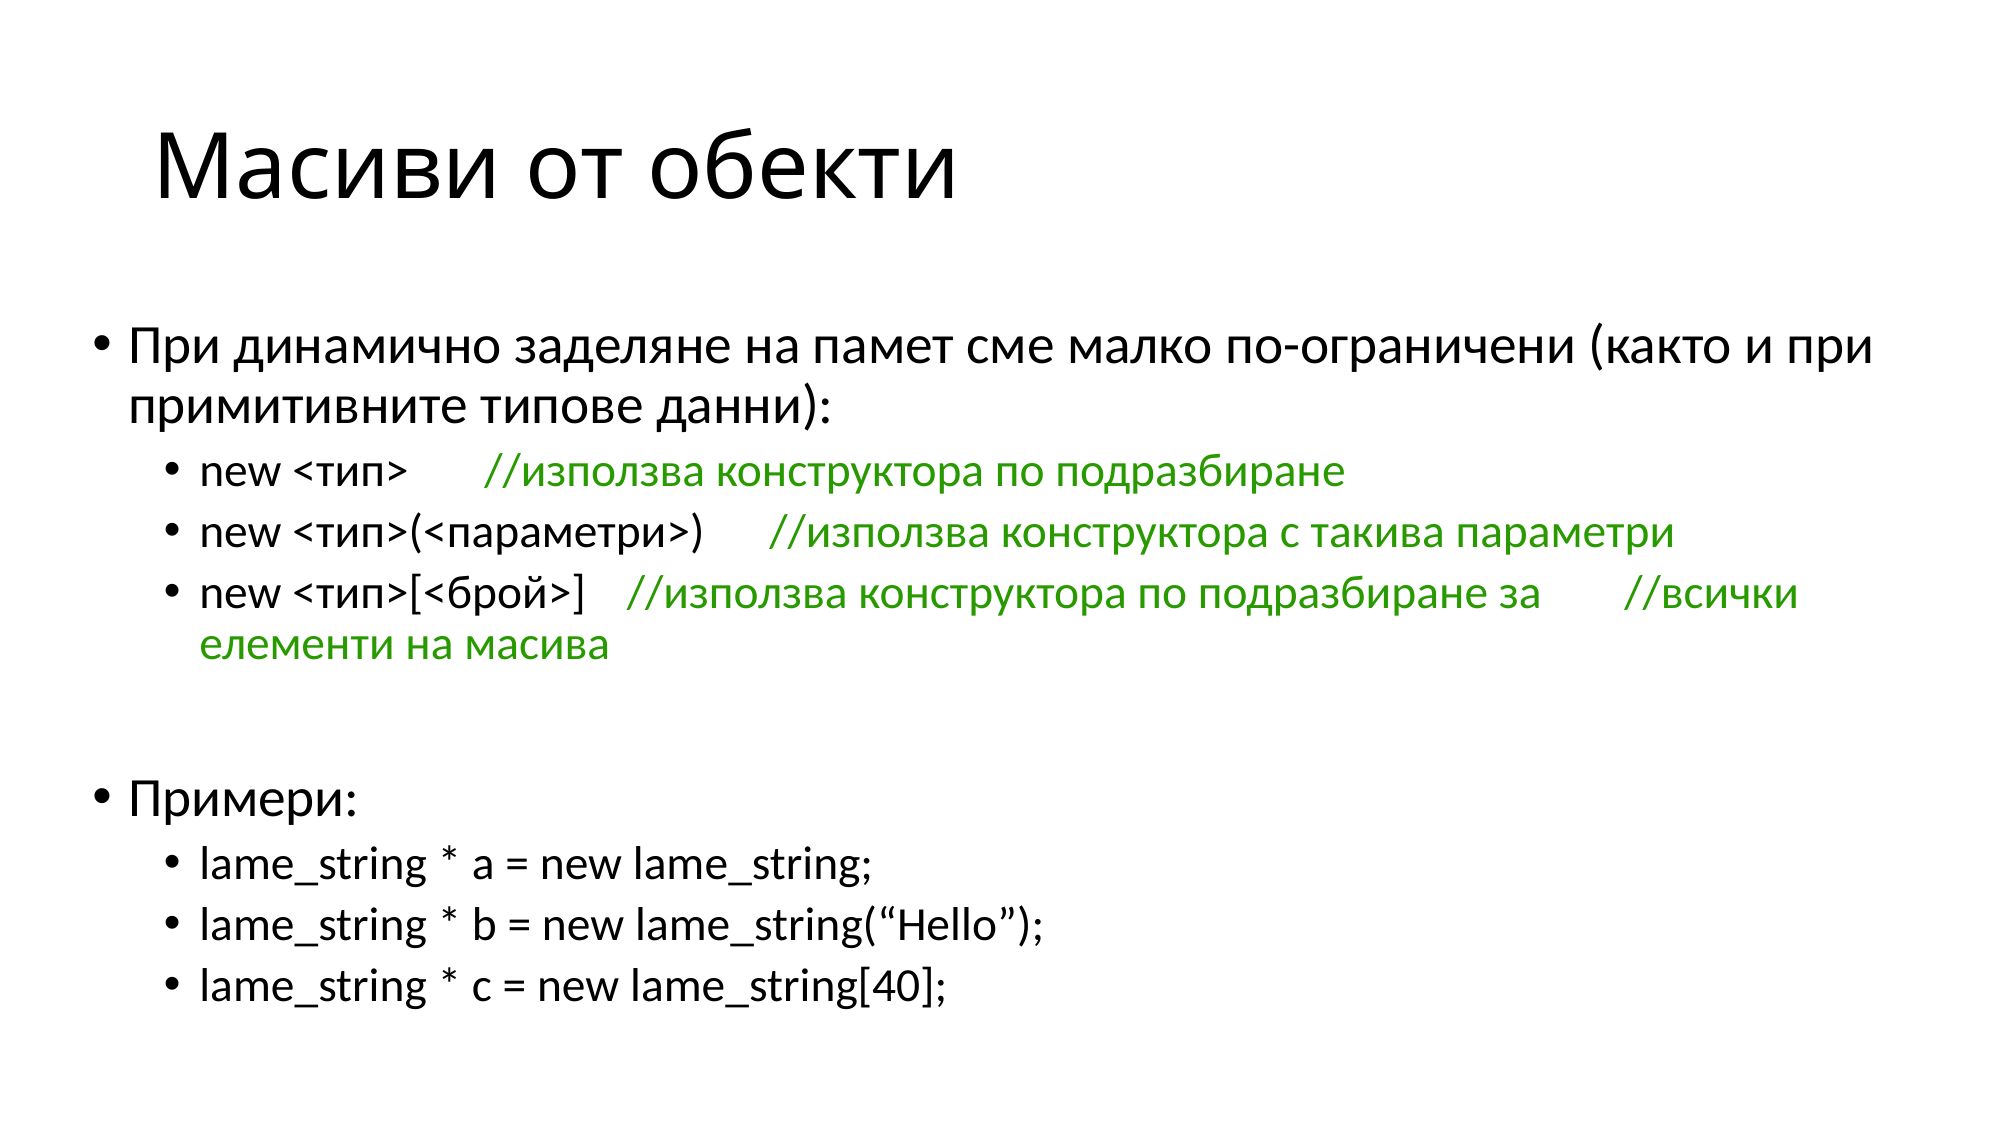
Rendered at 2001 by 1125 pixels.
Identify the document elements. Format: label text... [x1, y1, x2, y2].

title Масиви от обекти [137, 59, 1863, 278]
list При динамично заделяне на памет сме малко по-ограничени (както и при примитивните типове данни): new <тип> //използва конструктора по подразбиране new <тип>(<параметри>) //използва конструктора с такива параметри new <тип>[<брой>] //използва конструктора по подразбиране за //всички елементи на масива Примери: lame_string * a = new lame_string; lame_string * b = new lame_string(“Hello”); lame_string * c = new lame_string[40]; [77, 308, 2000, 1023]
